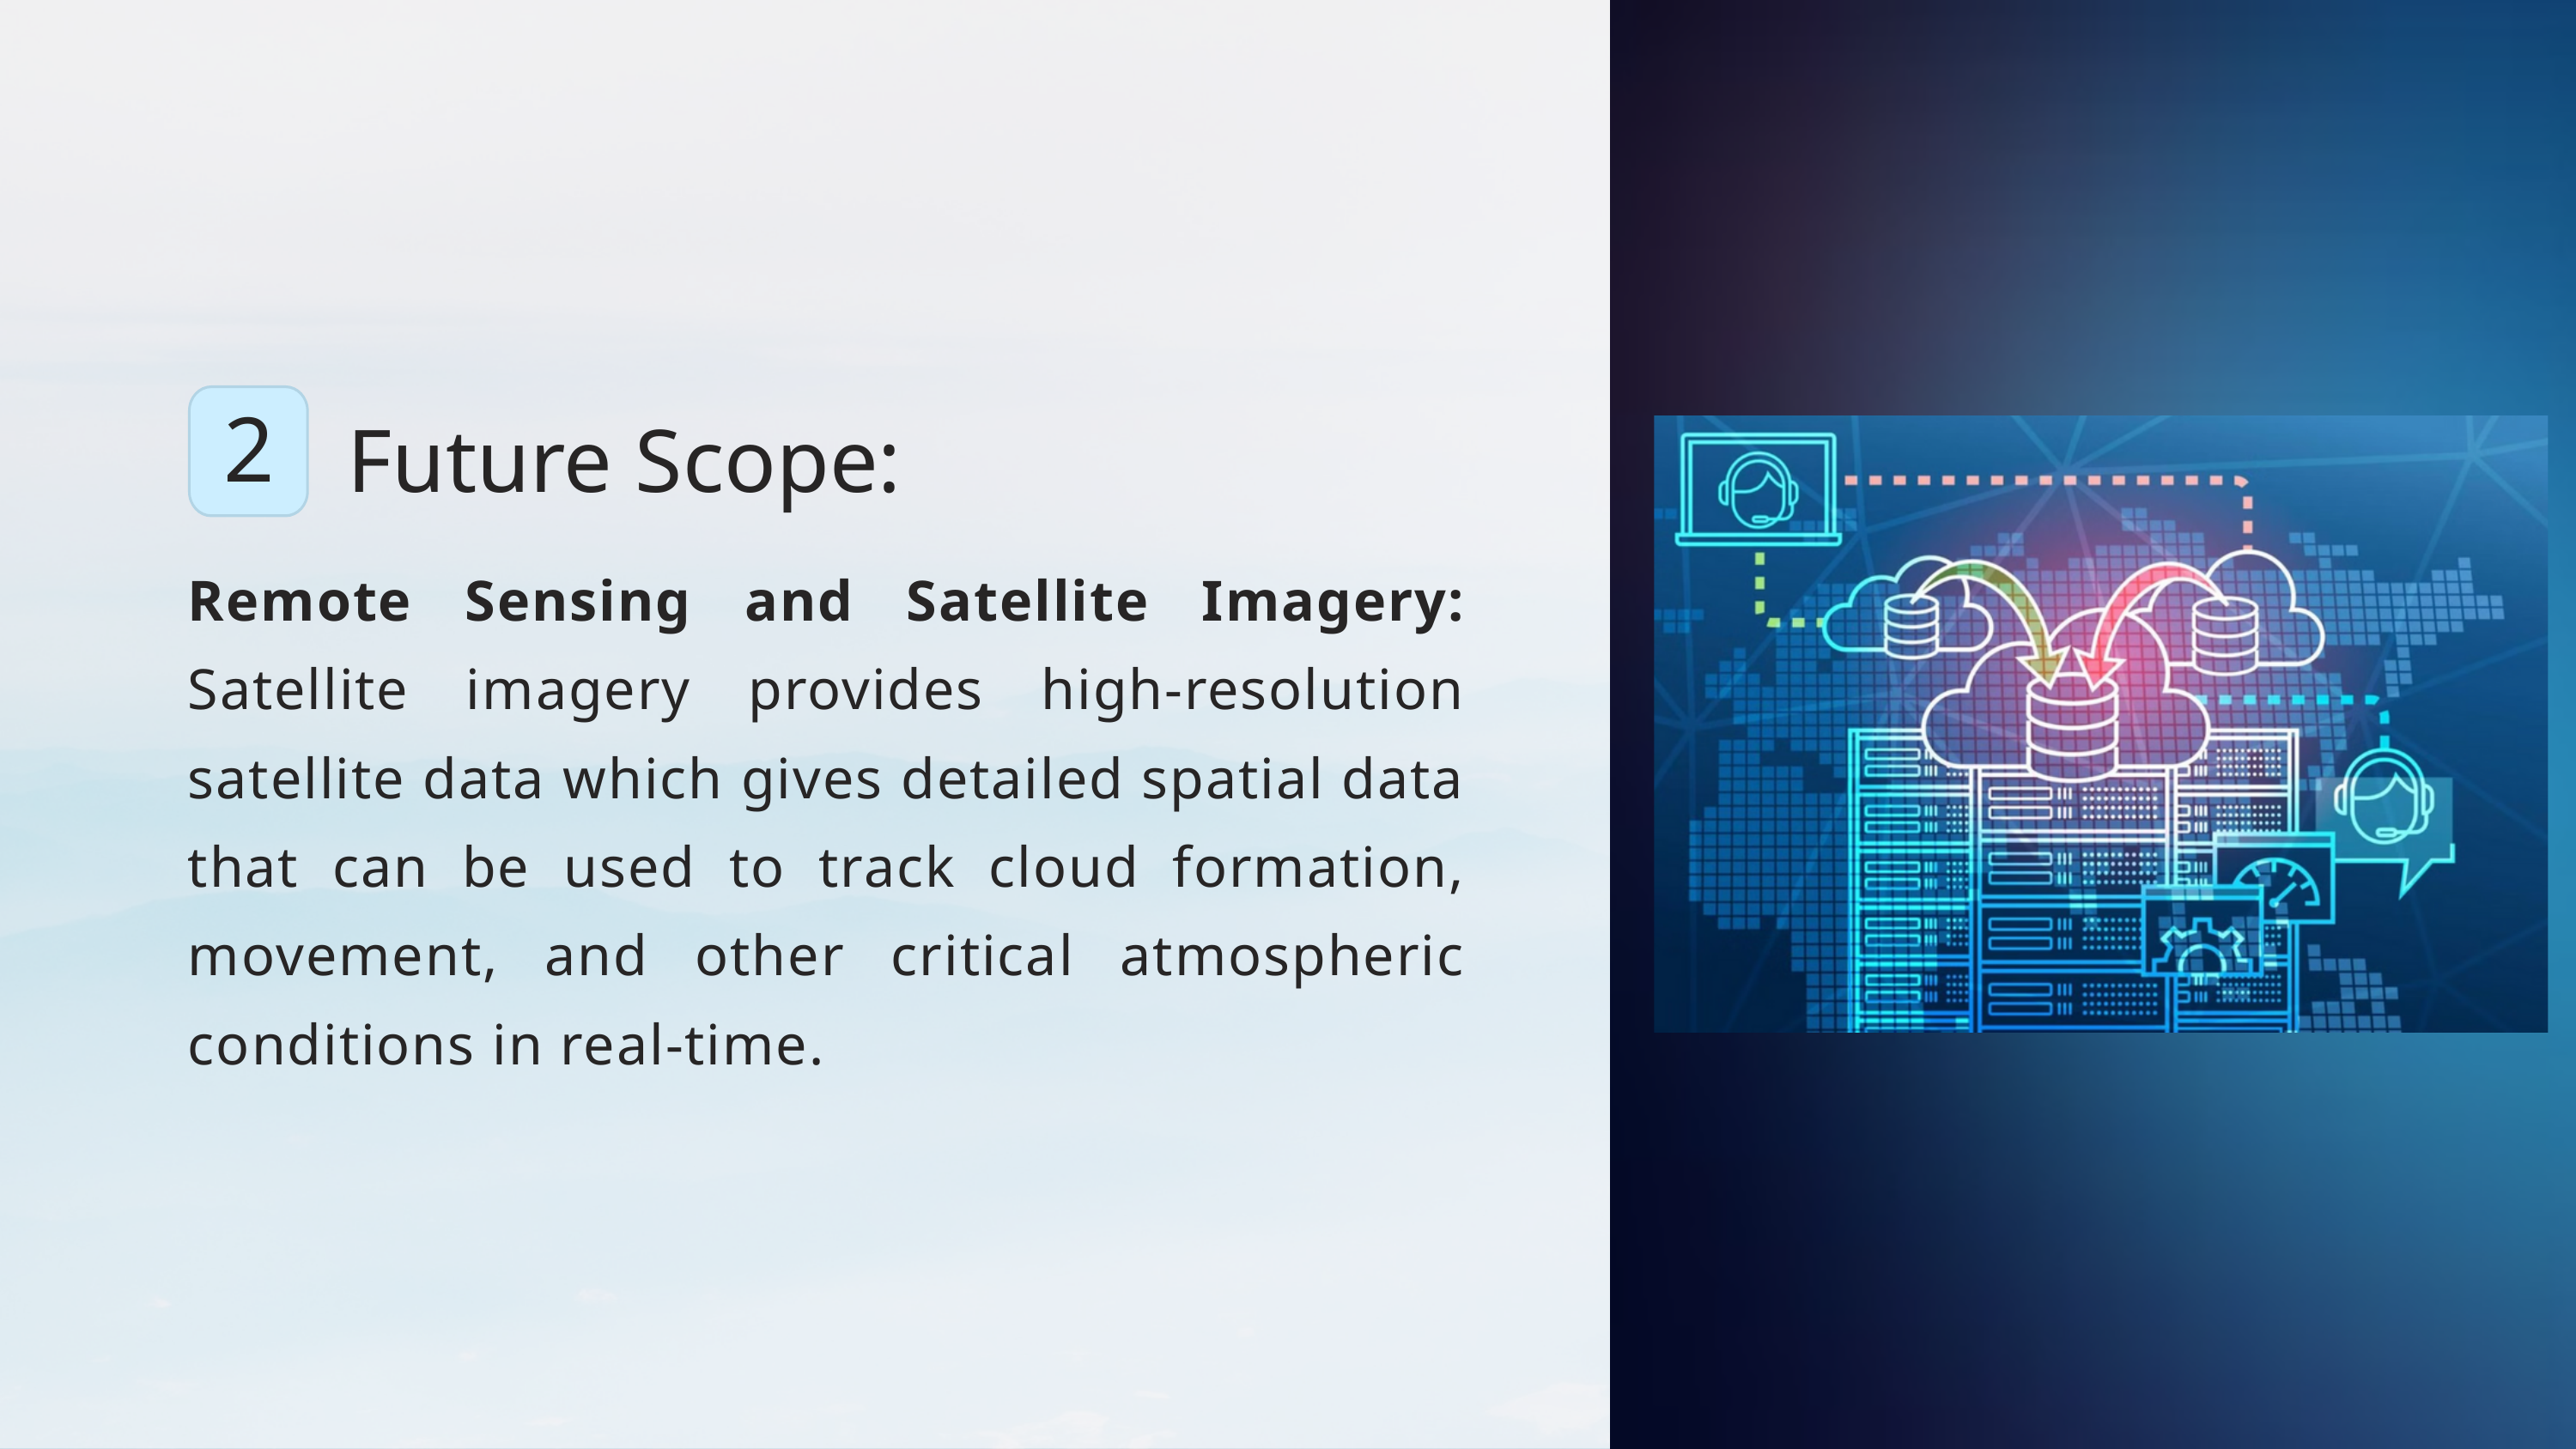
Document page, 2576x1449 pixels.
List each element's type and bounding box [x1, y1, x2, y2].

text_box [187, 385, 1467, 1064]
text_box [1609, 0, 2576, 1449]
text_box [0, 0, 1607, 1449]
